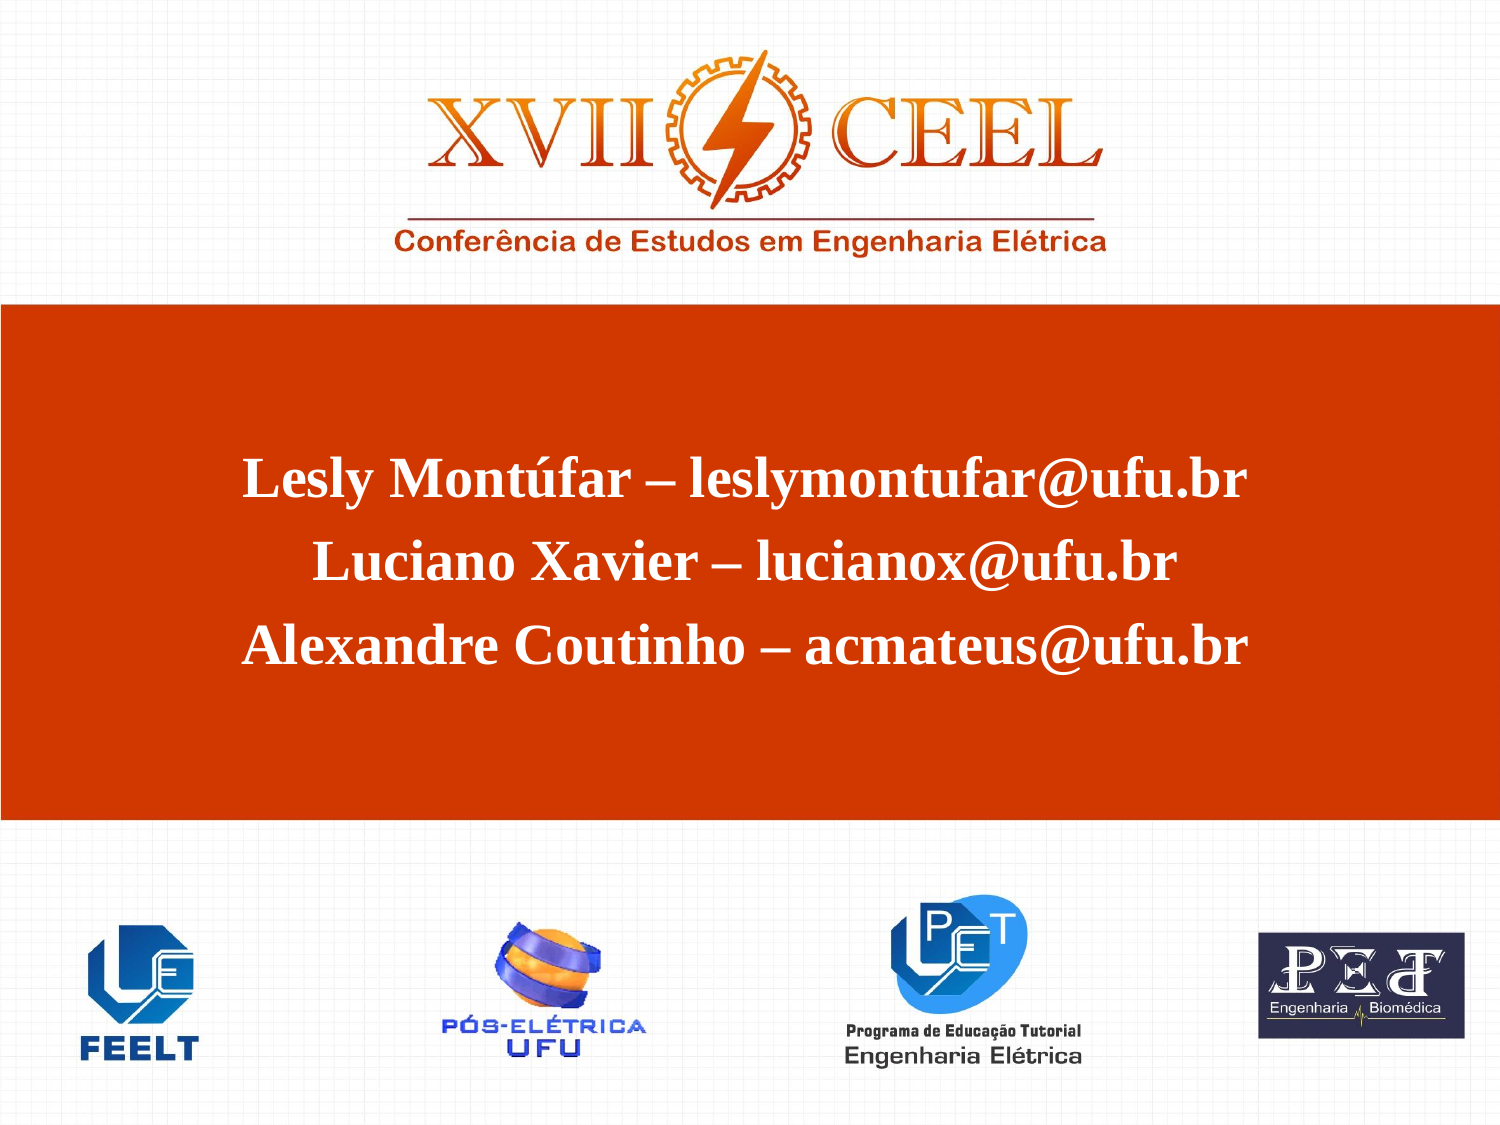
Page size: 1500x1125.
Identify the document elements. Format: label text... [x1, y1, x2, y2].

list Lesly Montúfar – leslymontufar@ufu.br Luciano Xavier – lucianox@ufu.br Alexandre Coutinho – acmateus@ufu.br [98, 348, 1393, 789]
picture [0, 0, 1500, 1125]
